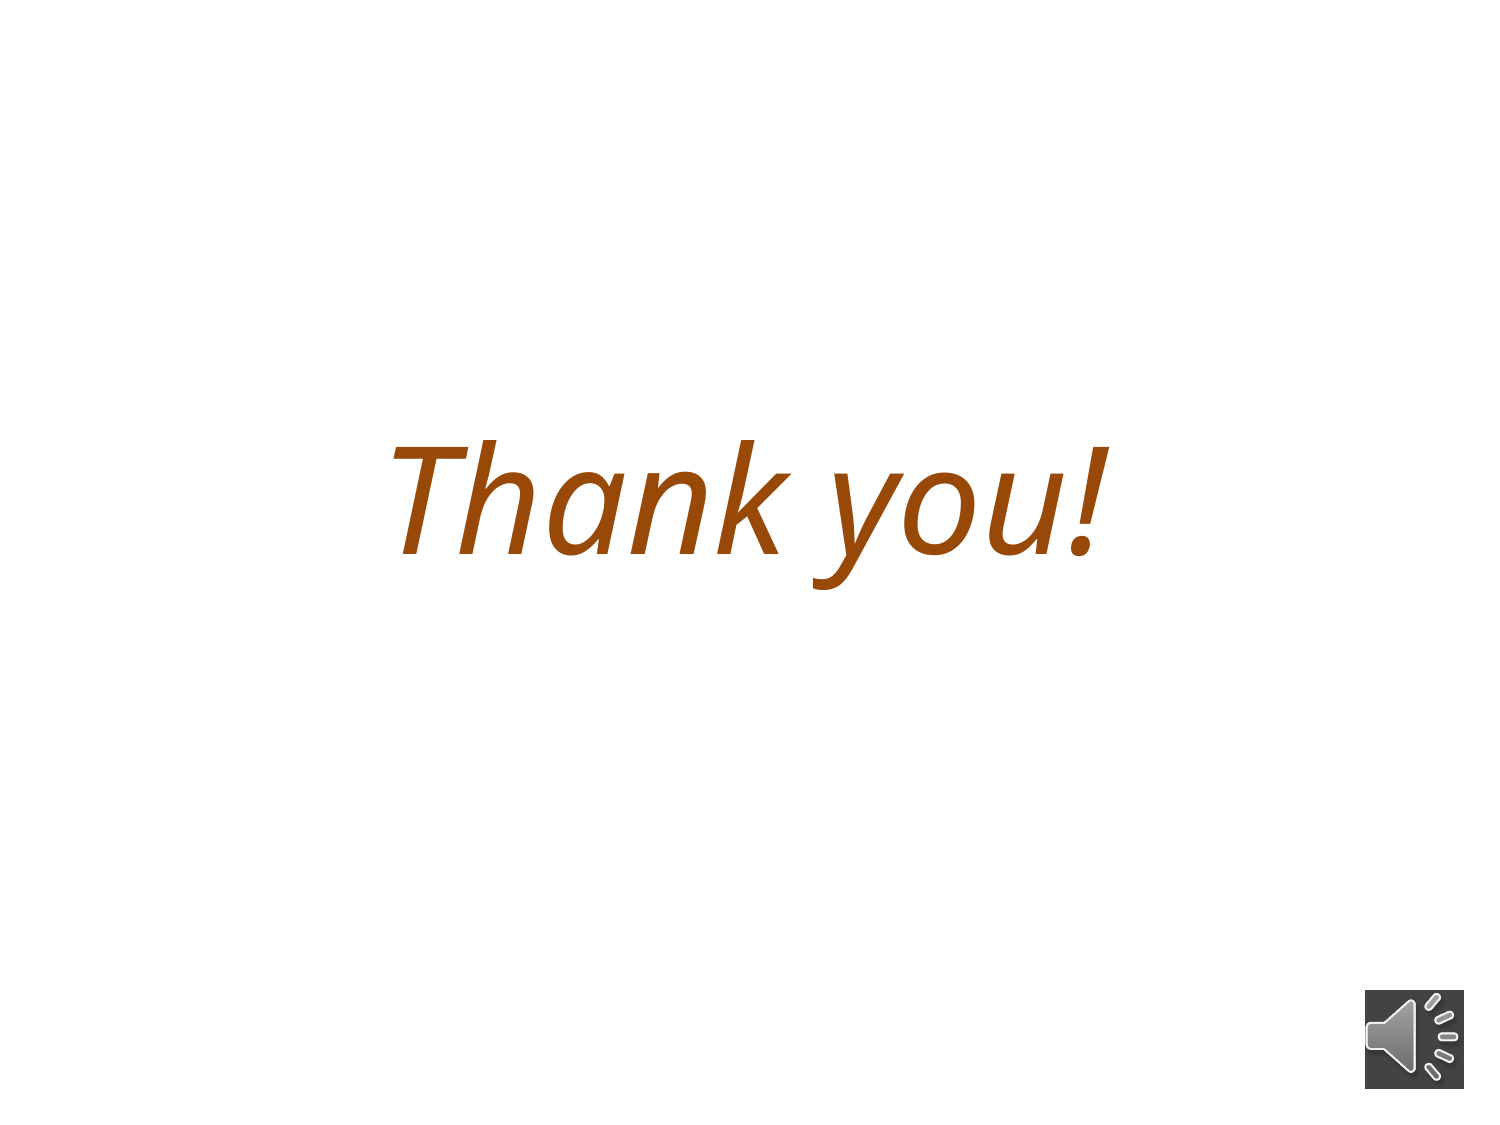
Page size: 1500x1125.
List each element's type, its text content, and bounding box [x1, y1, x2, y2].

picture [1364, 989, 1465, 1090]
text_box Thank you! [253, 397, 1235, 592]
